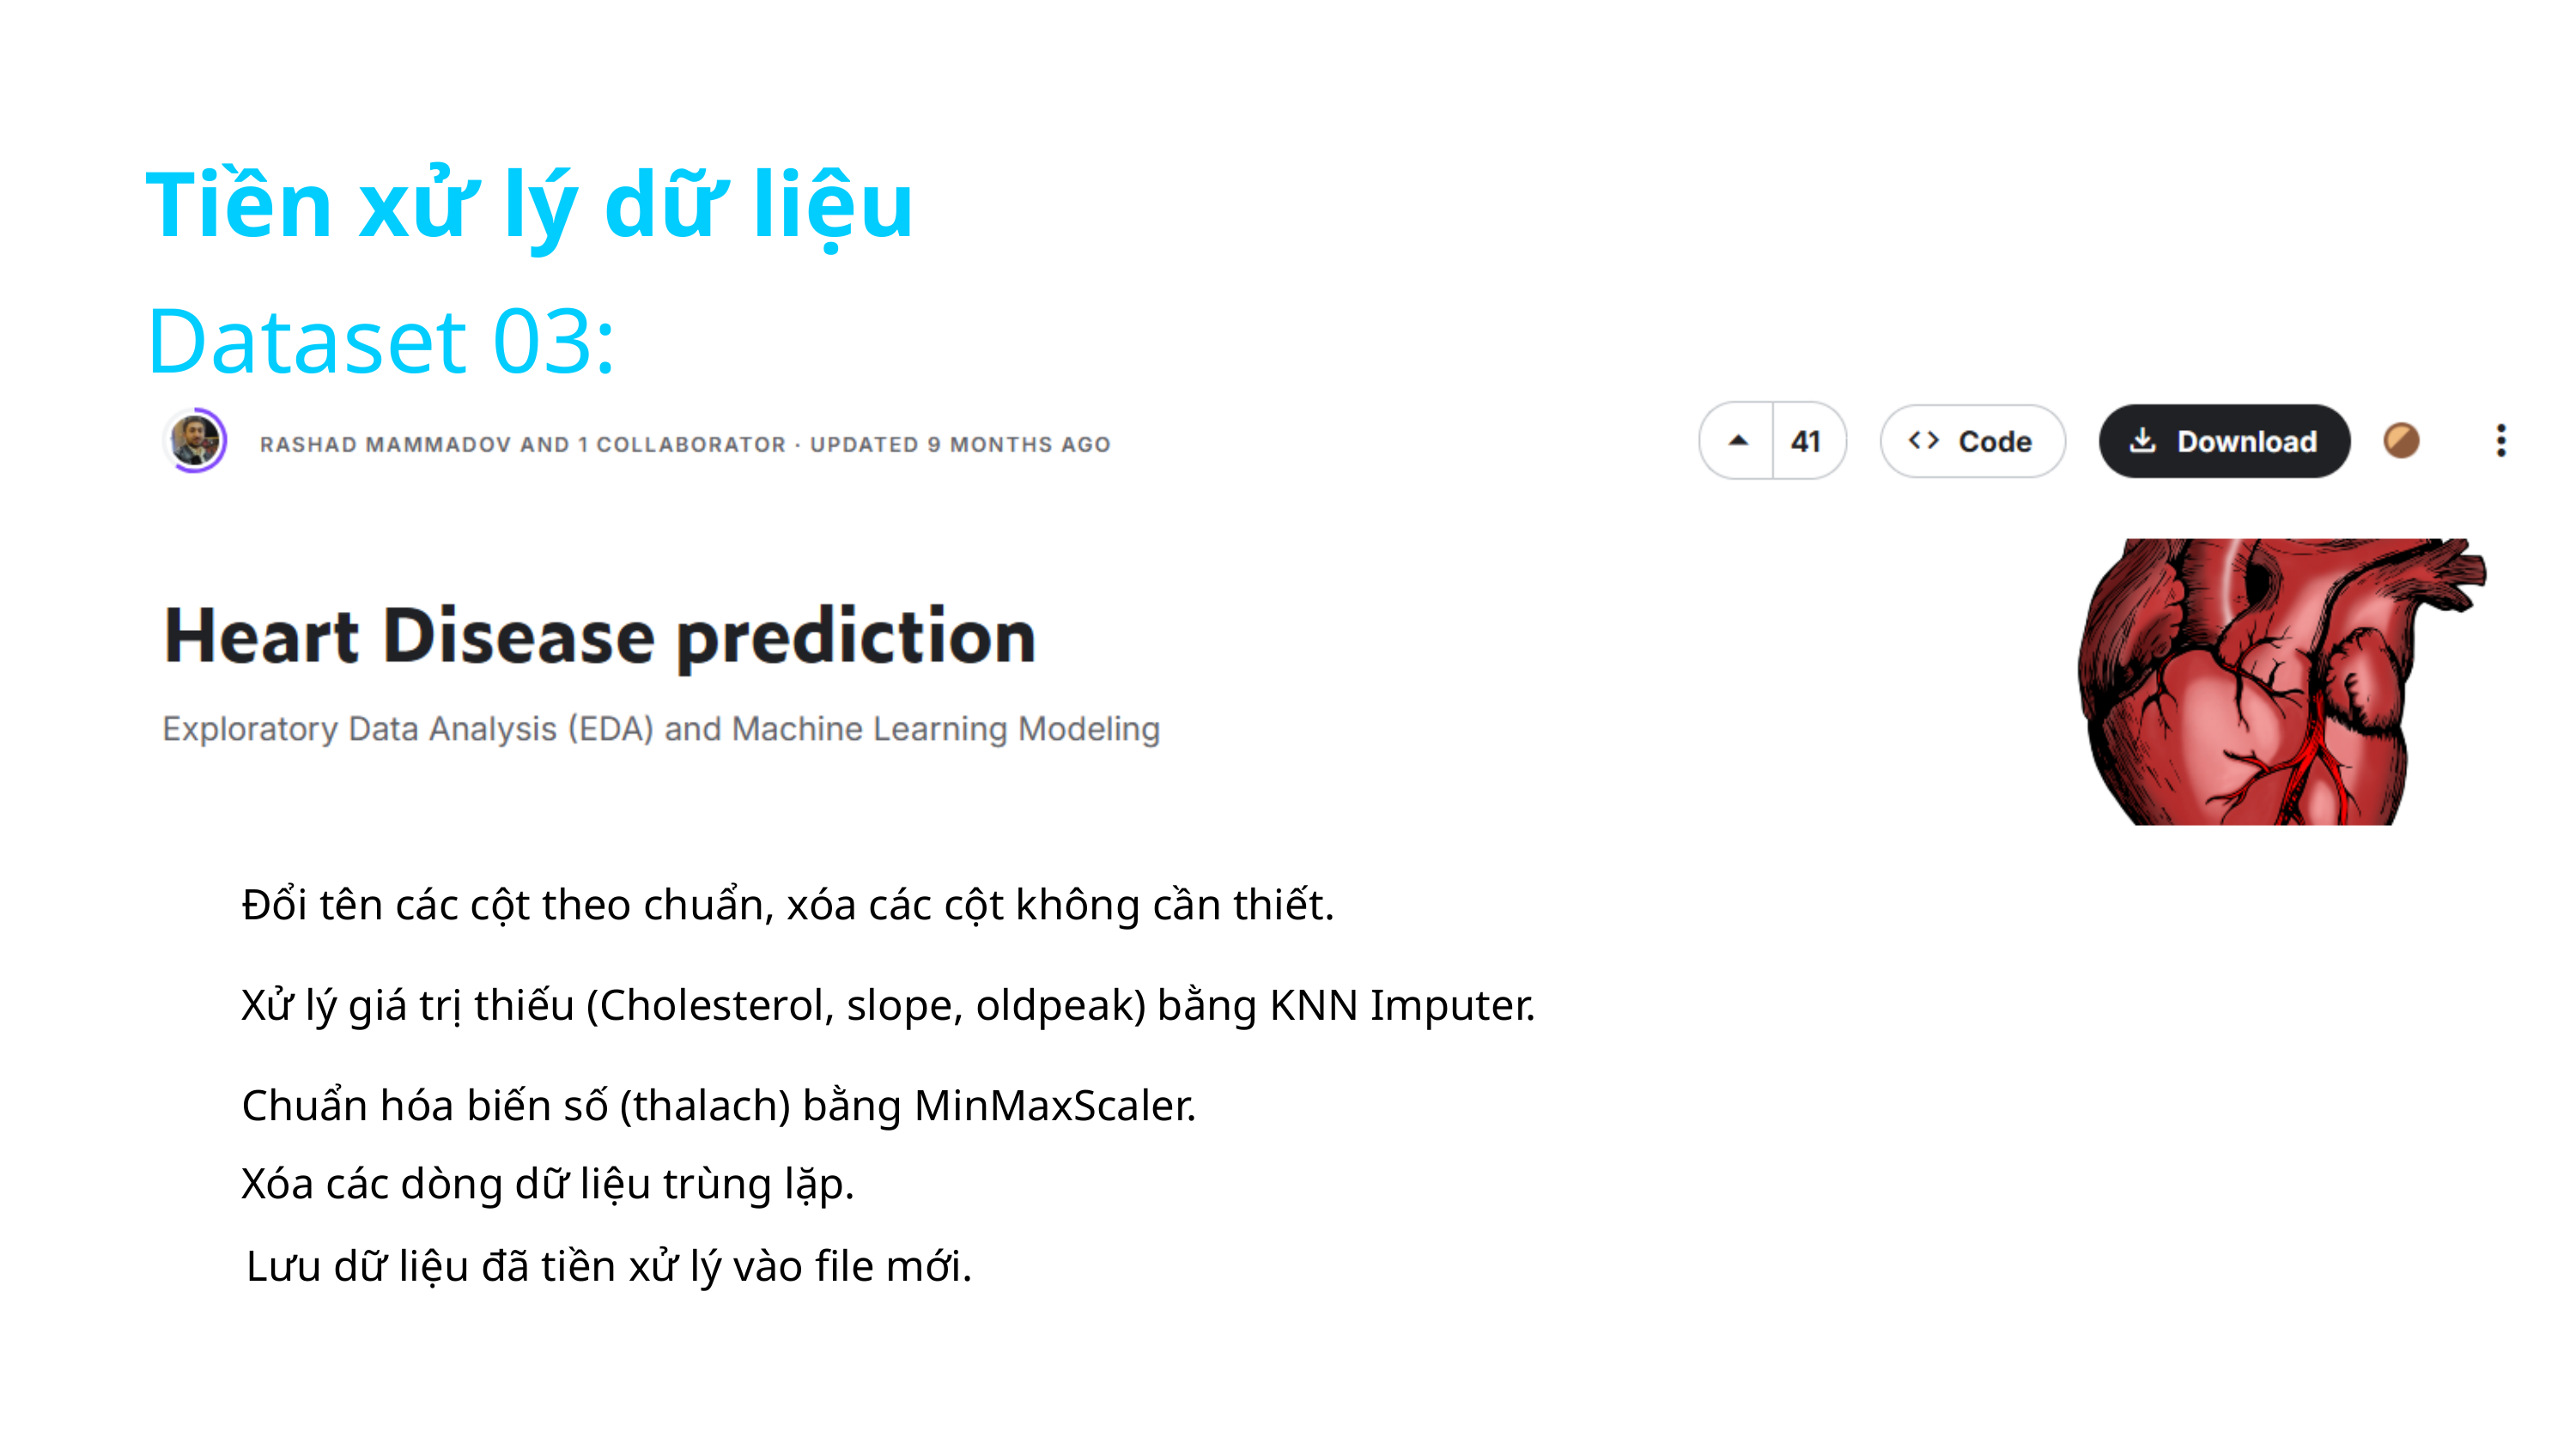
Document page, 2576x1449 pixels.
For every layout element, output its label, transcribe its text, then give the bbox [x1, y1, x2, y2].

text_box Xóa các dòng dữ liệu trùng lặp. [240, 1149, 1370, 1267]
text_box Tiền xử lý dữ liệu [144, 129, 2068, 254]
text_box Chuẩn hóa biến số (thalach) bằng MinMaxScaler. [241, 1070, 1575, 1129]
text_box Dataset 03: [144, 265, 2068, 391]
text_box Xử lý giá trị thiếu (Cholesterol, slope, oldpeak) bằng KNN Imputer. [240, 969, 1651, 1028]
text_box [144, 377, 2546, 846]
text_box Đổi tên các cột theo chuẩn, xóa các cột không cần thiết. [240, 869, 2408, 929]
text_box Lưu dữ liệu đã tiền xử lý vào file mới. [241, 1231, 980, 1290]
